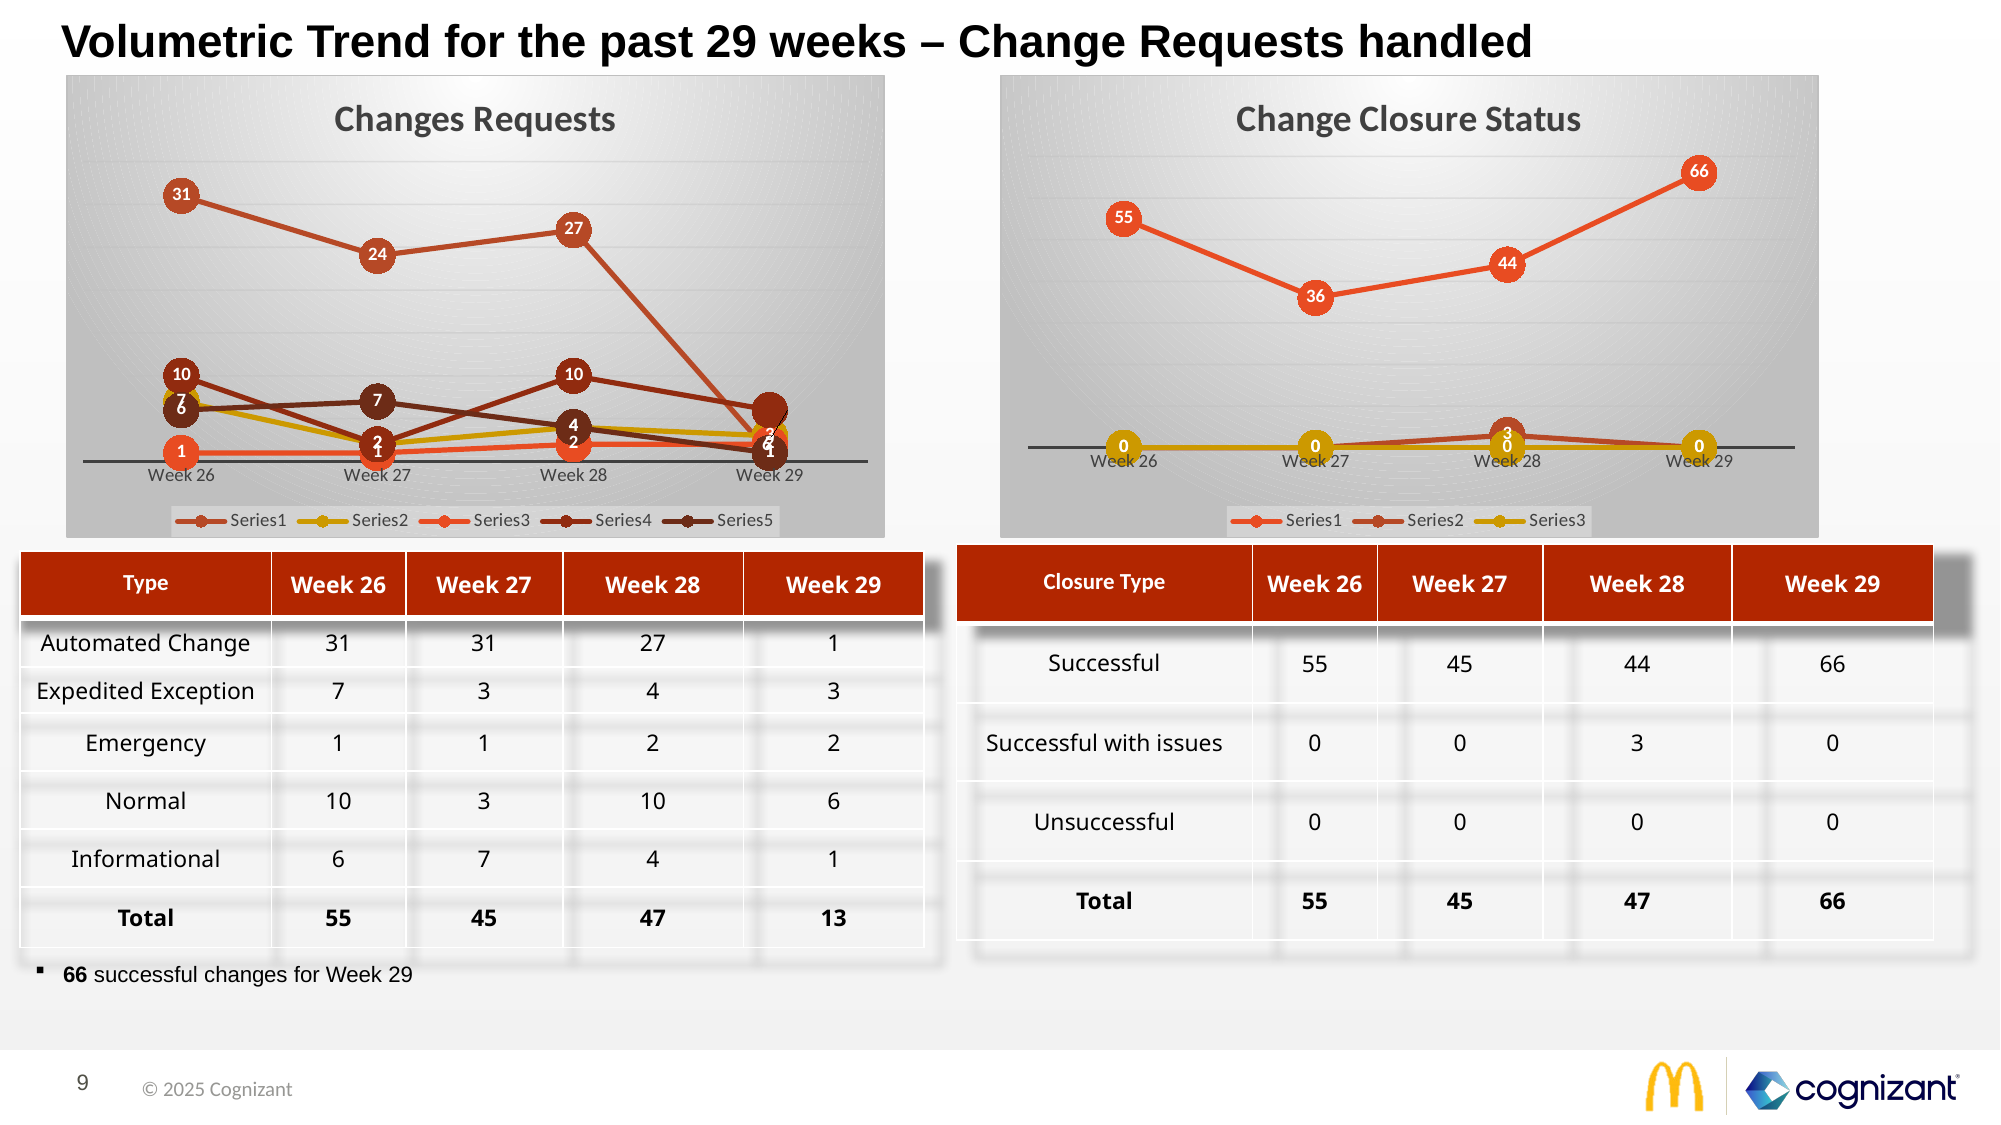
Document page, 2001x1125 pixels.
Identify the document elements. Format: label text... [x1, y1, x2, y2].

table_cell 10 [272, 772, 405, 828]
table_cell Automated Change [21, 621, 271, 666]
table_header Week 28 [564, 552, 743, 615]
table_cell 2 [564, 714, 743, 770]
chart [999, 74, 1819, 538]
table_cell 2 [744, 714, 923, 770]
table_cell 3 [744, 668, 923, 712]
table_cell 47 [564, 888, 743, 947]
table_header Closure Type [957, 545, 1252, 621]
table_cell 4 [564, 830, 743, 886]
table_cell 3 [1544, 704, 1731, 780]
table_cell 44 [1544, 626, 1731, 702]
table_cell 0 [1378, 782, 1542, 860]
table_cell 0 [1733, 704, 1933, 780]
table_cell 6 [272, 830, 405, 886]
table_header Week 26 [272, 552, 405, 615]
table_cell 1 [272, 714, 405, 770]
table_cell 55 [1253, 626, 1377, 702]
text_box 66 successful changes for Week 29 [20, 952, 1952, 995]
table_cell 66 [1733, 862, 1933, 939]
chart [66, 74, 885, 538]
table_cell Emergency [21, 714, 271, 770]
table_header Type [21, 552, 271, 615]
table_cell 45 [407, 888, 562, 947]
table_cell 0 [1544, 782, 1731, 860]
table_cell 31 [272, 621, 405, 666]
table_cell 1 [744, 830, 923, 886]
table_header Week 27 [1378, 545, 1542, 621]
table_cell 27 [564, 621, 743, 666]
title Volumetric Trend for the past 29 weeks – Change Requests handled [45, 2, 1934, 82]
footer © 2025 Cognizant [141, 1059, 1142, 1101]
table_header Week 26 [1253, 545, 1377, 621]
table_cell Total [957, 862, 1252, 939]
table_header Week 28 [1544, 545, 1731, 621]
table_cell 55 [272, 888, 405, 947]
table_cell 0 [1378, 704, 1542, 780]
picture [1627, 1037, 1975, 1125]
table_cell Normal [21, 772, 271, 828]
table_cell Successful [957, 626, 1252, 702]
table_cell 0 [1253, 782, 1377, 860]
table_cell 1 [744, 621, 923, 666]
table_cell 45 [1378, 862, 1542, 939]
table_cell 3 [407, 772, 562, 828]
table_header Week 27 [407, 552, 562, 615]
table_cell Successful with issues [957, 704, 1252, 780]
table_cell 7 [407, 830, 562, 886]
table_cell 55 [1253, 862, 1377, 939]
table_cell 0 [1253, 704, 1377, 780]
table_cell 4 [564, 668, 743, 712]
table_cell 45 [1378, 626, 1542, 702]
table_cell 31 [407, 621, 562, 666]
table_cell Total [21, 888, 271, 947]
table_cell 47 [1544, 862, 1731, 939]
table_cell Unsuccessful [957, 782, 1252, 860]
table_cell 7 [272, 668, 405, 712]
table_cell 0 [1733, 782, 1933, 860]
table_cell 6 [744, 772, 923, 828]
table_cell 3 [407, 668, 562, 712]
table_cell 13 [744, 888, 923, 947]
table_cell Informational [21, 830, 271, 886]
table_cell 1 [407, 714, 562, 770]
table_cell 66 [1733, 626, 1933, 702]
table_header Week 29 [744, 552, 923, 615]
table_cell 10 [564, 772, 743, 828]
table_header Week 29 [1733, 545, 1933, 621]
table_cell Expedited Exception [21, 668, 271, 712]
